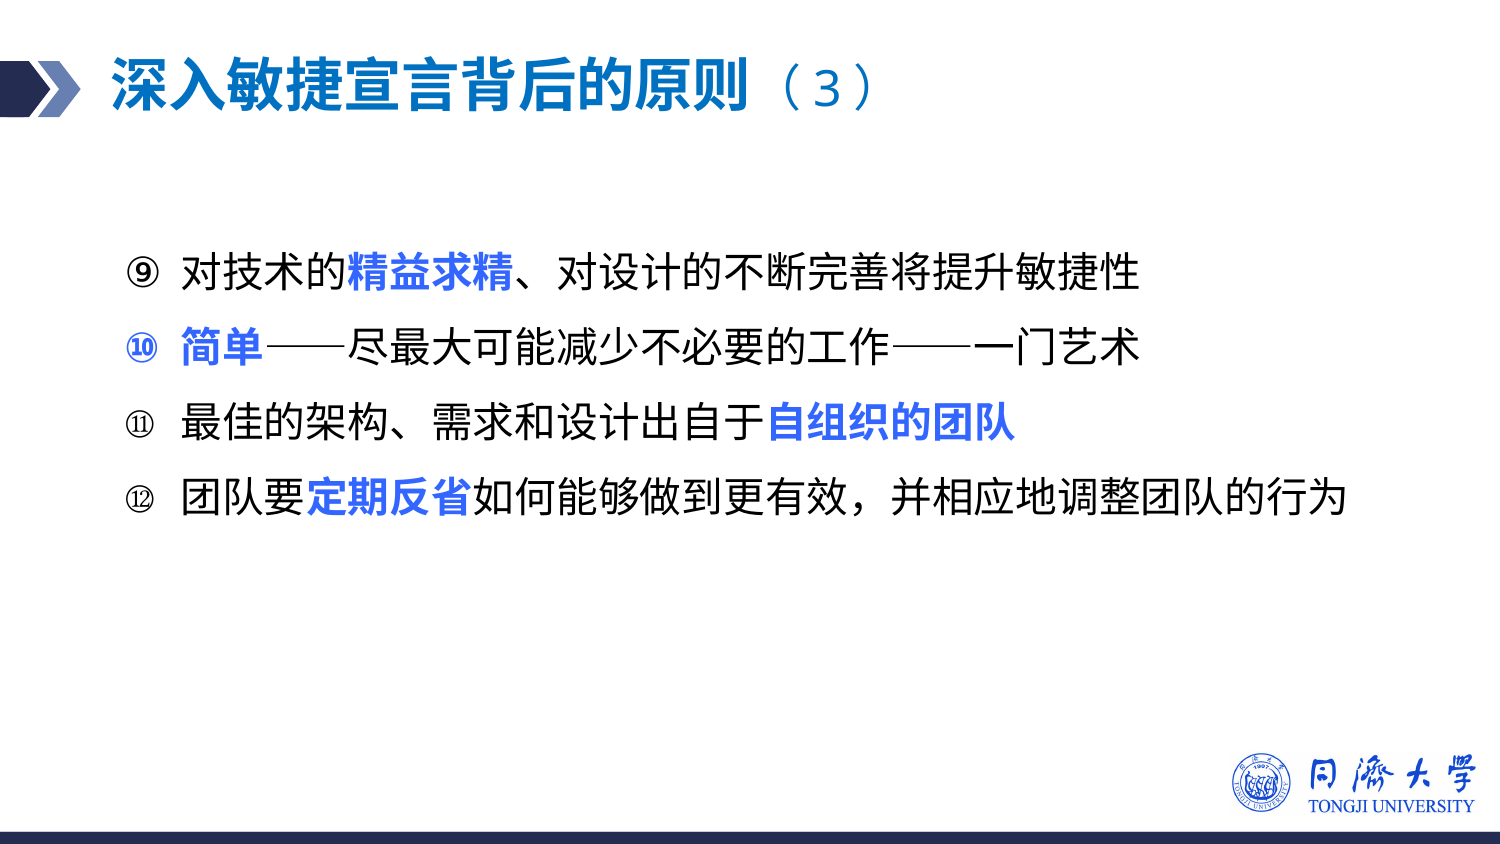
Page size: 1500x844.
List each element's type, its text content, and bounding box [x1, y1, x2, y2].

text_box 对技术的精益求精、对设计的不断完善将提升敏捷性 简单——尽最大可能减少不必要的工作——一门艺术 最佳的架构、需求和设计出自于自组织的团队 团队要定期反省如何能够做到更有效，并相应地调整团队的行为 [109, 213, 1391, 528]
title 深入敏捷宣言背后的原则（3） [95, 49, 926, 119]
picture [1230, 751, 1480, 815]
